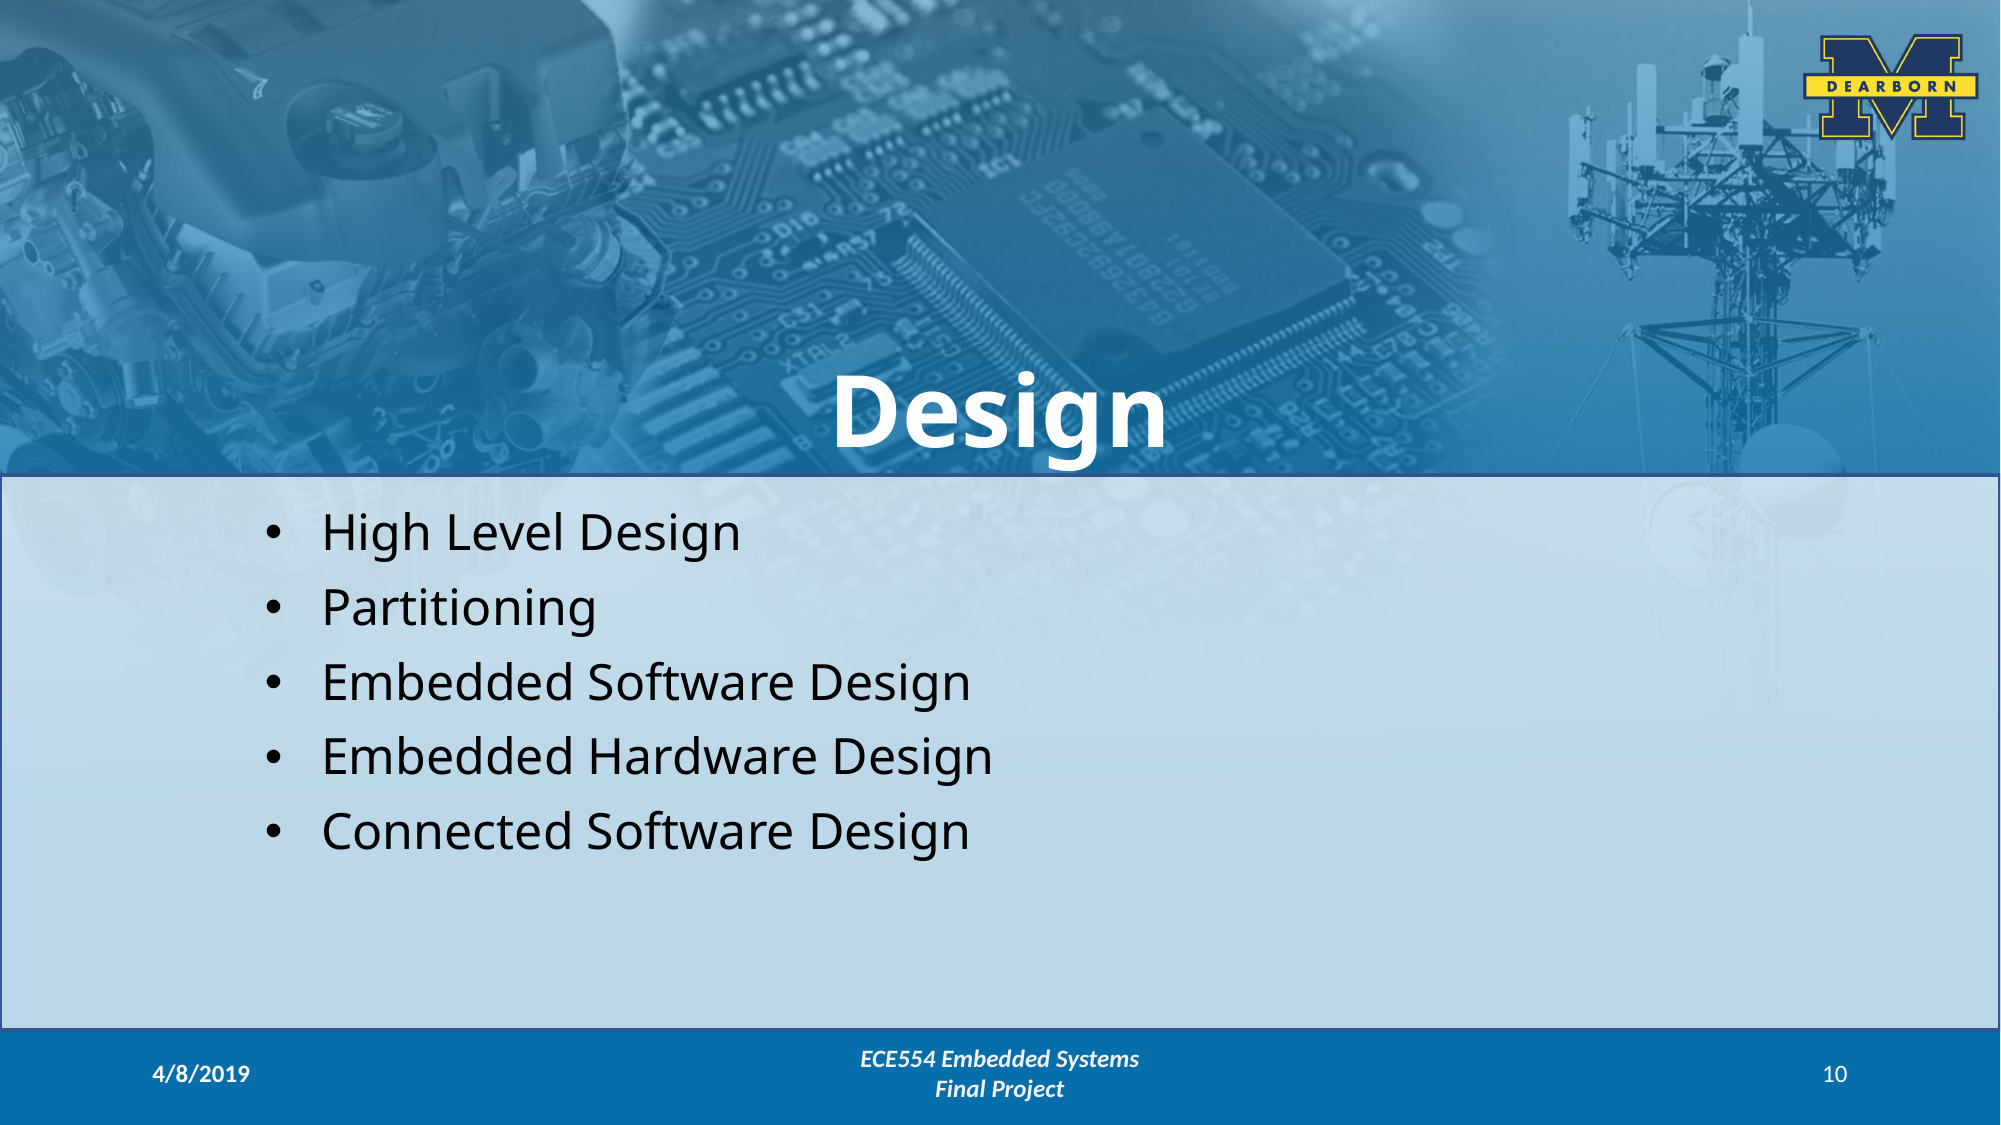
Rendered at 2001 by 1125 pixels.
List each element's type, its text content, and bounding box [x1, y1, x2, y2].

text_box ECE554 Embedded Systems Final Project [662, 1042, 1338, 1103]
text_box High Level Design Partitioning Embedded Software Design Embedded Hardware Design Connected Software Design [249, 500, 1750, 1013]
text_box 4/8/2019 [137, 1042, 588, 1103]
text_box 10 [1412, 1042, 1863, 1103]
text_box Design [249, 184, 1750, 475]
picture [0, 0, 2001, 473]
picture [0, 1032, 2001, 1125]
